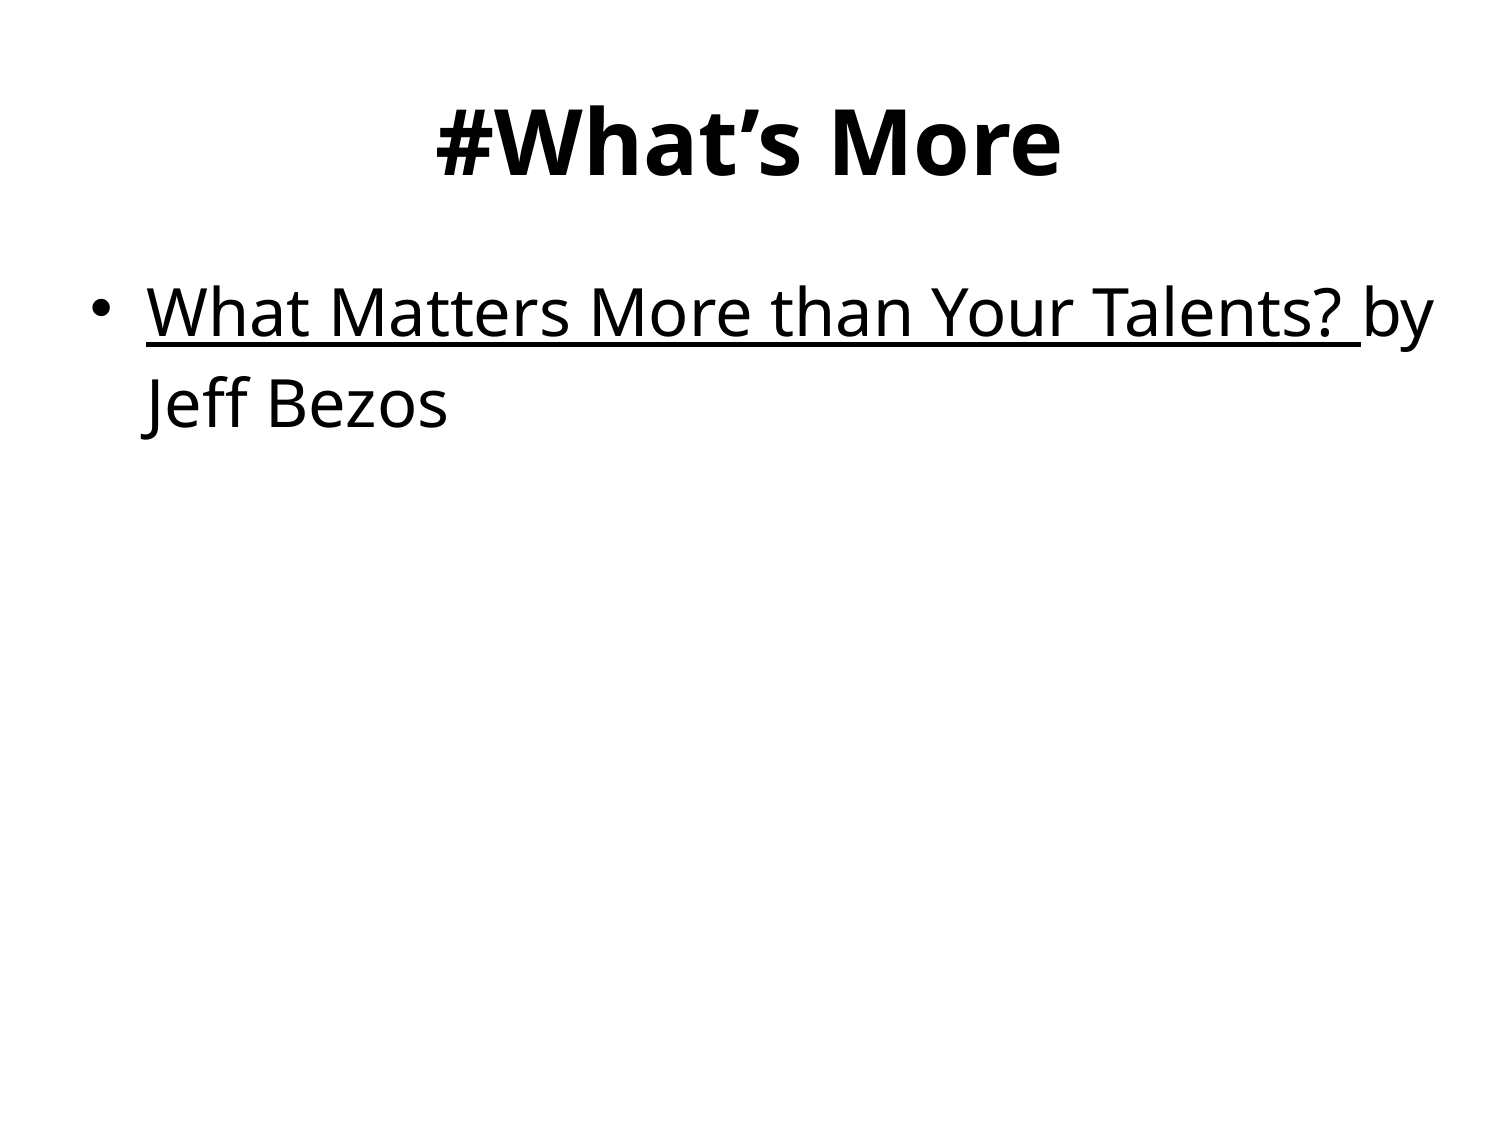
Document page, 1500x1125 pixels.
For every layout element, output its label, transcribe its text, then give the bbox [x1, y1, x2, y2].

title #What’s More [75, 45, 1425, 233]
list What Matters More than Your Talents? by Jeff Bezos [75, 262, 1475, 1005]
